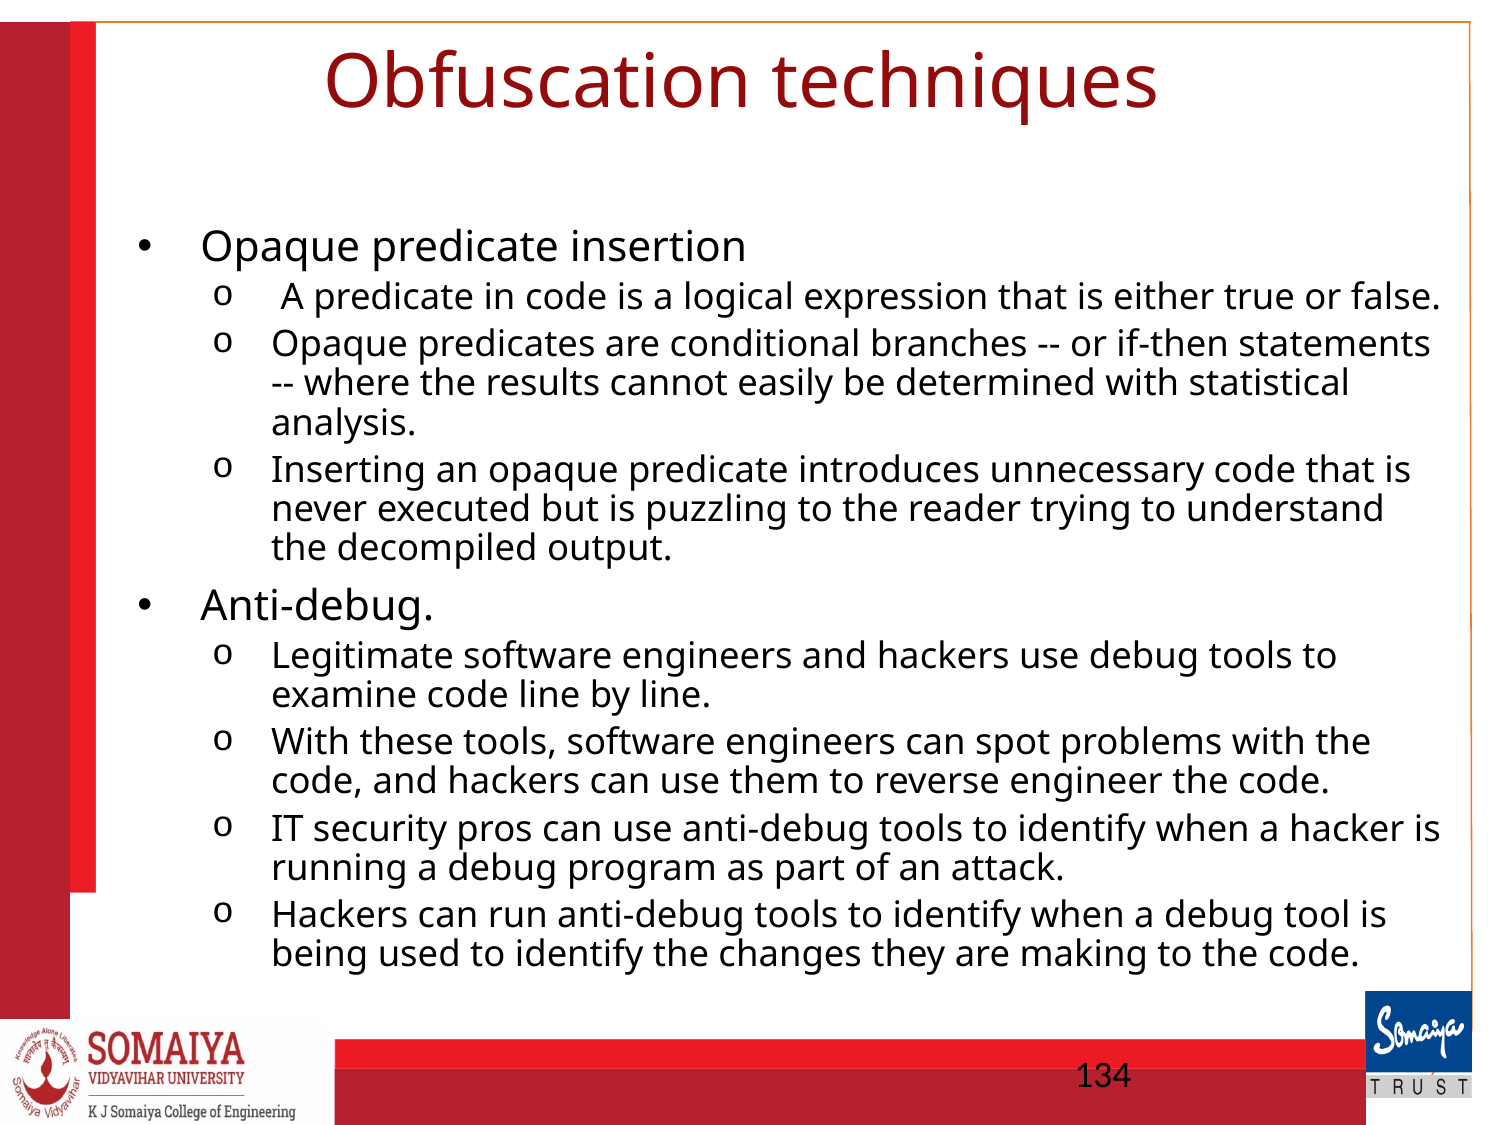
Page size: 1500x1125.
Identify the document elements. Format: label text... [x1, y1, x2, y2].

slide_number 134 [1059, 1042, 1397, 1103]
list Opaque predicate insertion A predicate in code is a logical expression that is either true or false. Opaque predicates are conditional branches -- or if-then statements -- where the results cannot easily be determined with statistical analysis. Inserting an opaque predicate introduces unnecessary code that is never executed but is puzzling to the reader trying to understand the decompiled output. Anti-debug. Legitimate software engineers and hackers use debug tools to examine code line by line. With these tools, software engineers can spot problems with the code, and hackers can use them to reverse engineer the code. IT security pros can use anti-debug tools to identify when a hacker is running a debug program as part of an attack. Hackers can run anti-debug tools to identify when a debug tool is being used to identify the changes they are making to the code. [114, 217, 1465, 1000]
picture [1365, 991, 1472, 1098]
title Obfuscation techniques [134, 35, 1349, 179]
picture [0, 22, 327, 1125]
picture [335, 1040, 1365, 1125]
